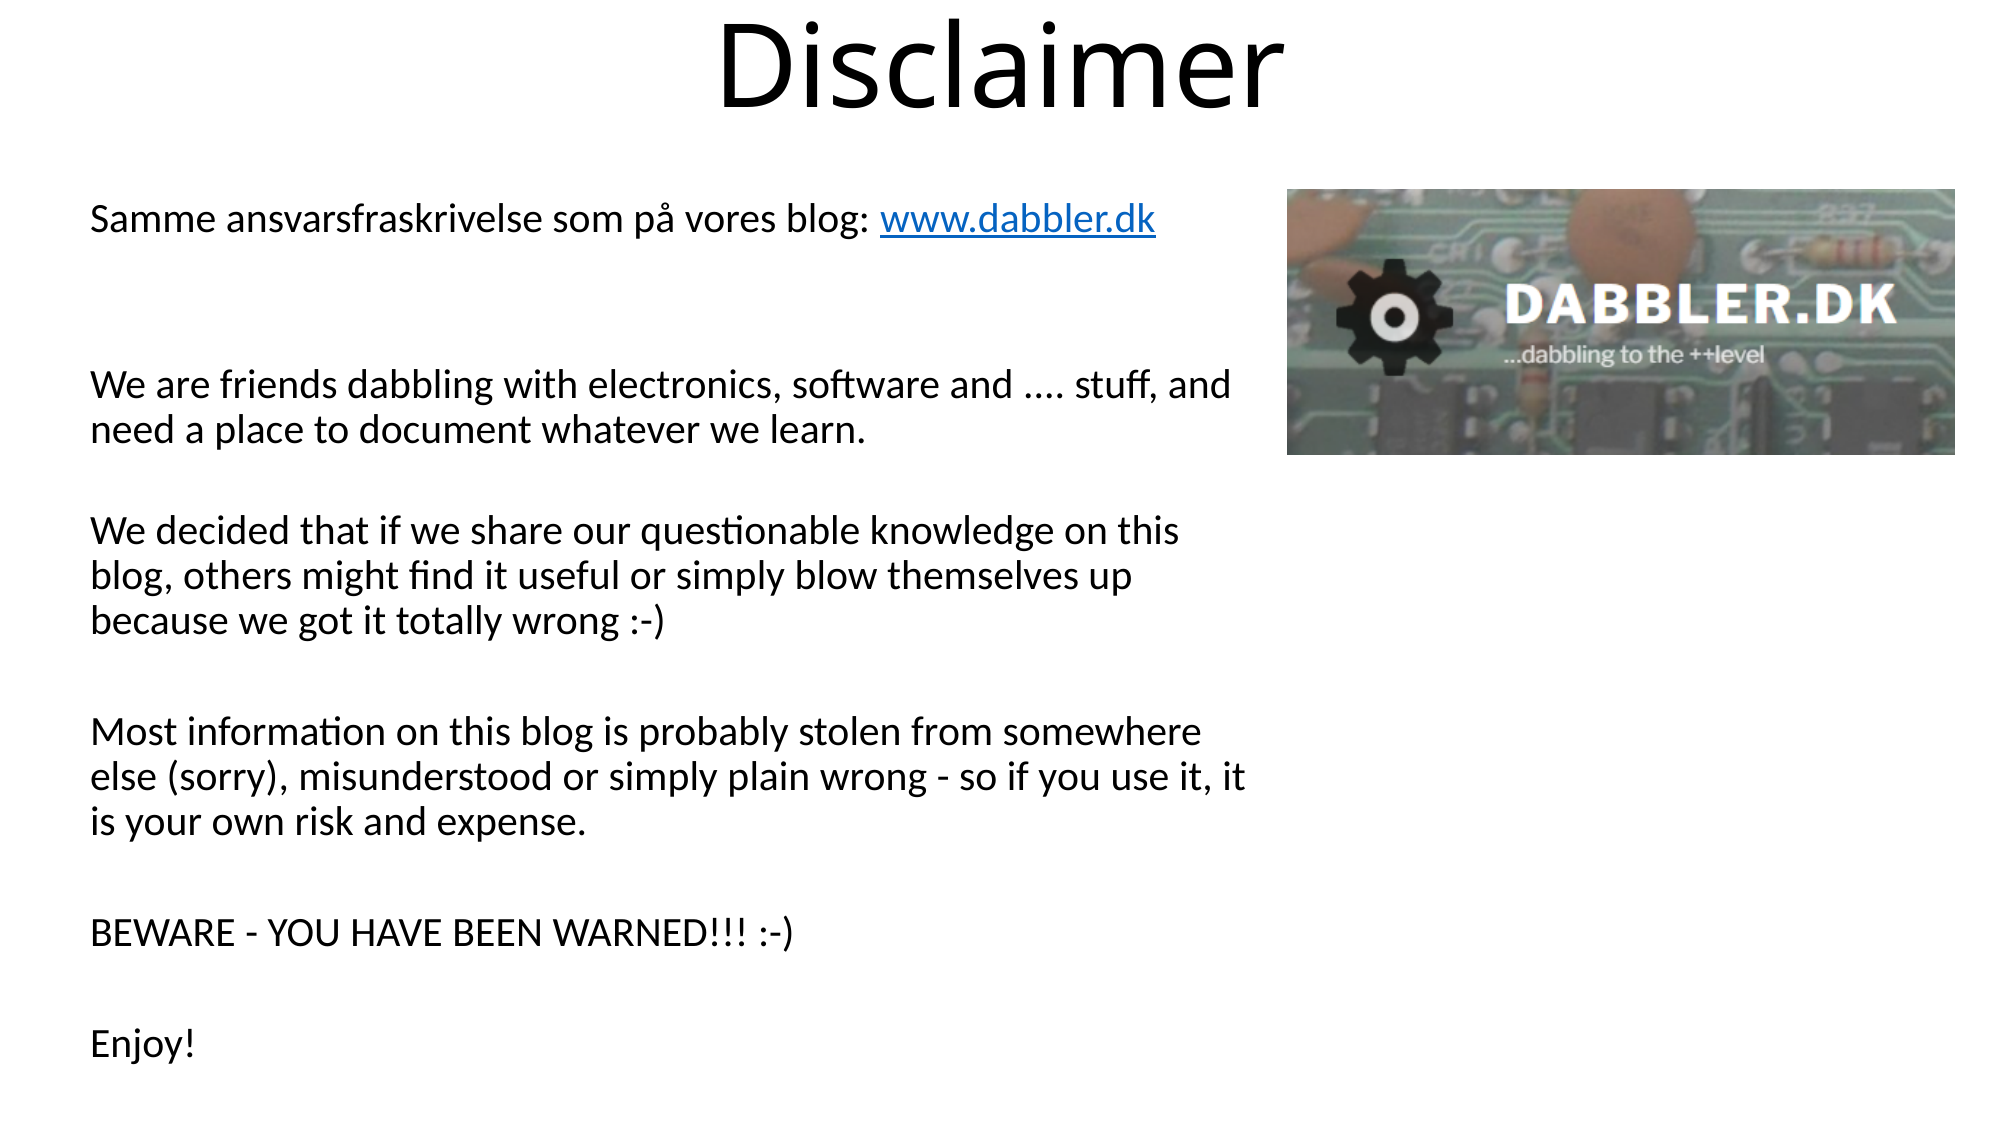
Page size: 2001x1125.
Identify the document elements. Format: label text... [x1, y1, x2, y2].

title Disclaimer [0, 0, 2000, 141]
picture [1287, 189, 1955, 455]
subtitle Samme ansvarsfraskrivelse som på vores blog: www.dabbler.dk We are friends dabbling with electronics, software and .... stuff, and need a place to document whatever we learn. We decided that if we share our questionable knowledge on this blog, others might find it useful or simply blow themselves up because we got it totally wrong :-) Most information on this blog is probably stolen from somewhere else (sorry), misunderstood or simply plain wrong - so if you use it, it is your own risk and expense. BEWARE - YOU HAVE BEEN WARNED!!! :-) Enjoy! [0, 128, 1288, 1090]
